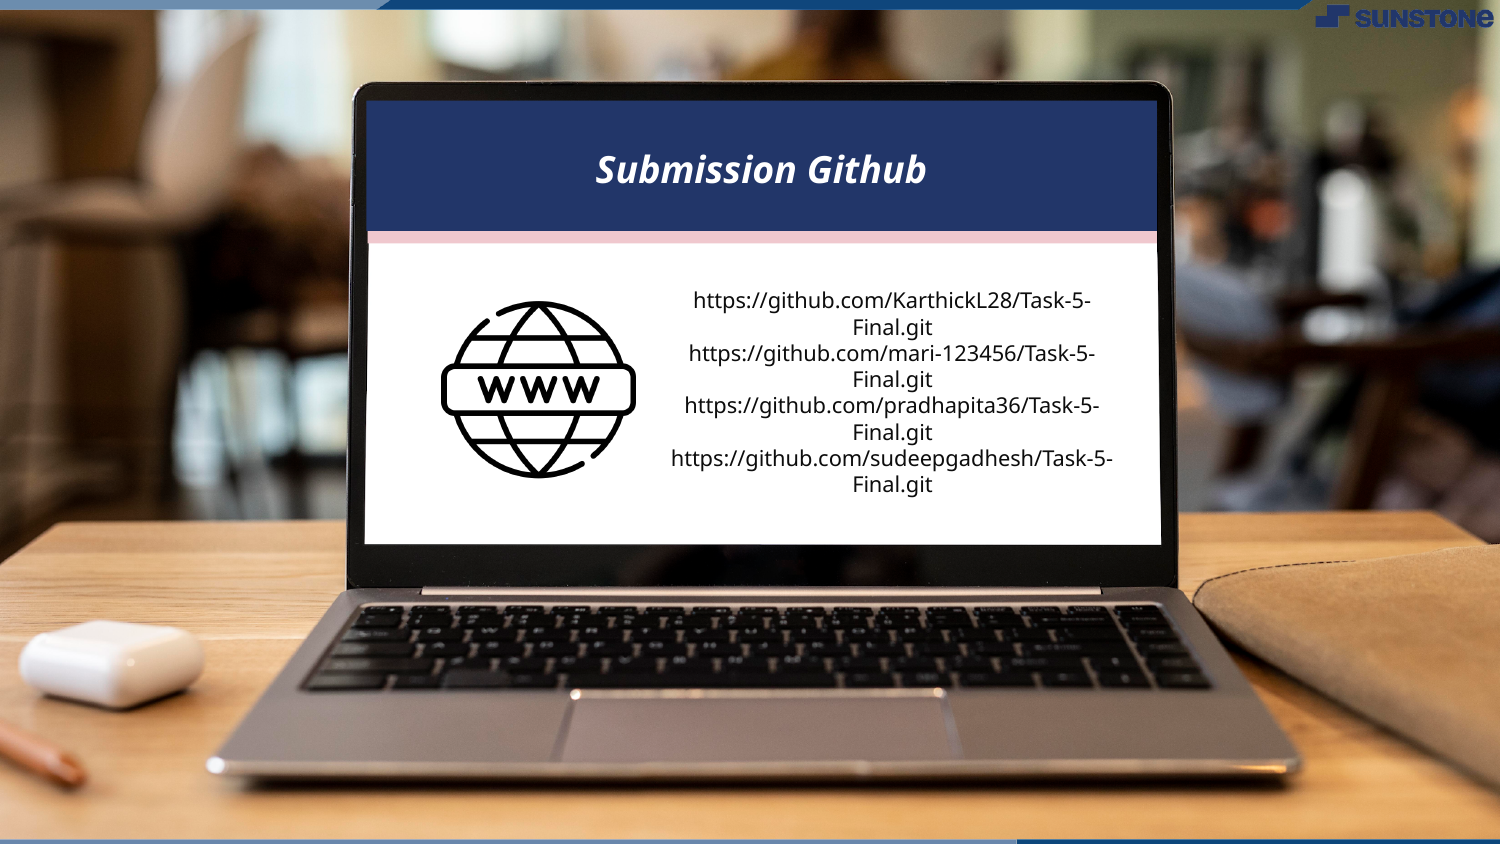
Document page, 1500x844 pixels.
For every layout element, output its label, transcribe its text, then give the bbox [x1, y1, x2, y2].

list Submission Github [432, 131, 1091, 206]
list https://github.com/KarthickL28/Task-5-Final.git https://github.com/mari-123456/Task-5-Final.git https://github.com/pradhapita36/Task-5-Final.git https://github.com/sudeepgadhesh/Task-5-Final.git [653, 147, 1132, 637]
picture [0, 0, 1500, 844]
